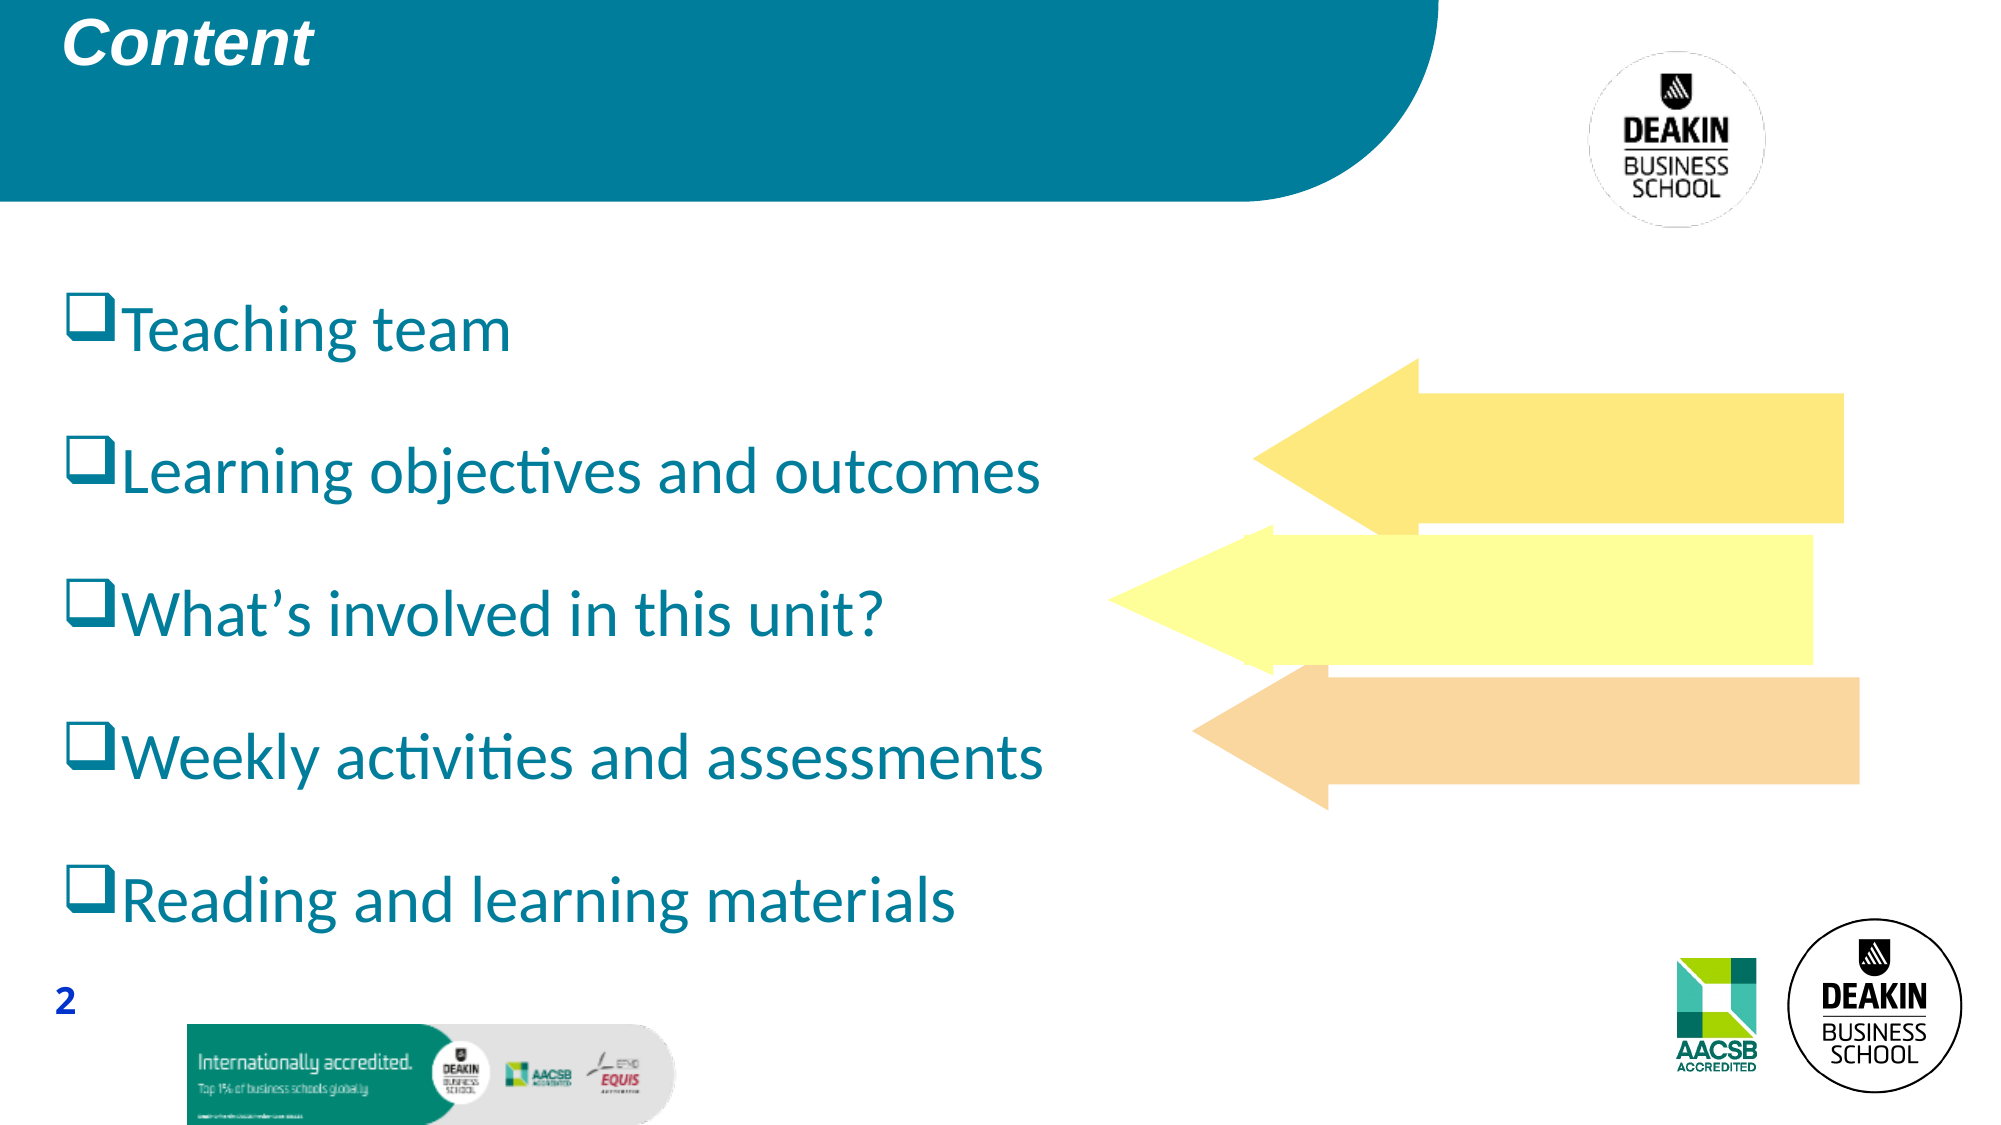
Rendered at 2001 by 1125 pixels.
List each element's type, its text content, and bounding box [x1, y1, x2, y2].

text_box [1194, 648, 1860, 814]
picture [187, 1024, 720, 1125]
list Content Teaching team Learning objectives and outcomes What’s involved in this unit? Weekly activities and assessments Reading and learning materials [46, 0, 1161, 1033]
picture [1761, 892, 1988, 1119]
picture [1676, 958, 1757, 1072]
picture [1563, 27, 1791, 255]
slide_number 2 [39, 982, 135, 1024]
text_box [1128, 499, 1814, 701]
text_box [1252, 358, 1844, 559]
